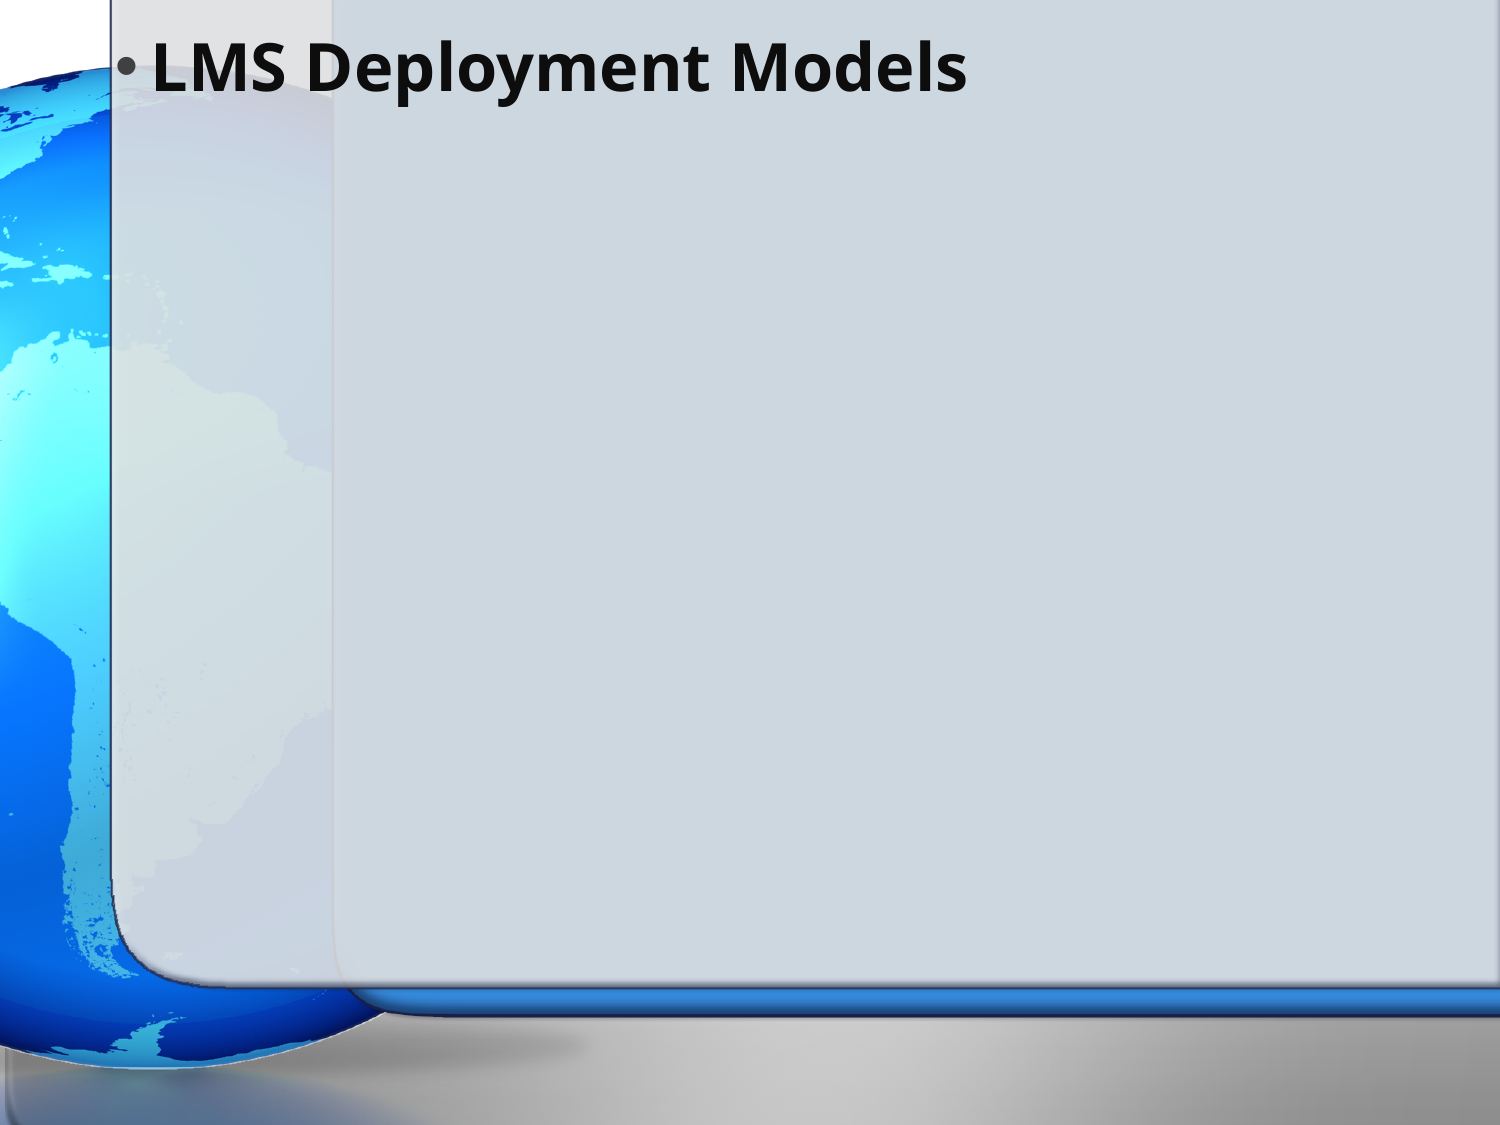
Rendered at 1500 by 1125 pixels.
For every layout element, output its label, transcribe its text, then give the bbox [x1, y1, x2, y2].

title LMS Deployment Models [99, 12, 1450, 118]
picture [0, 0, 1500, 1125]
